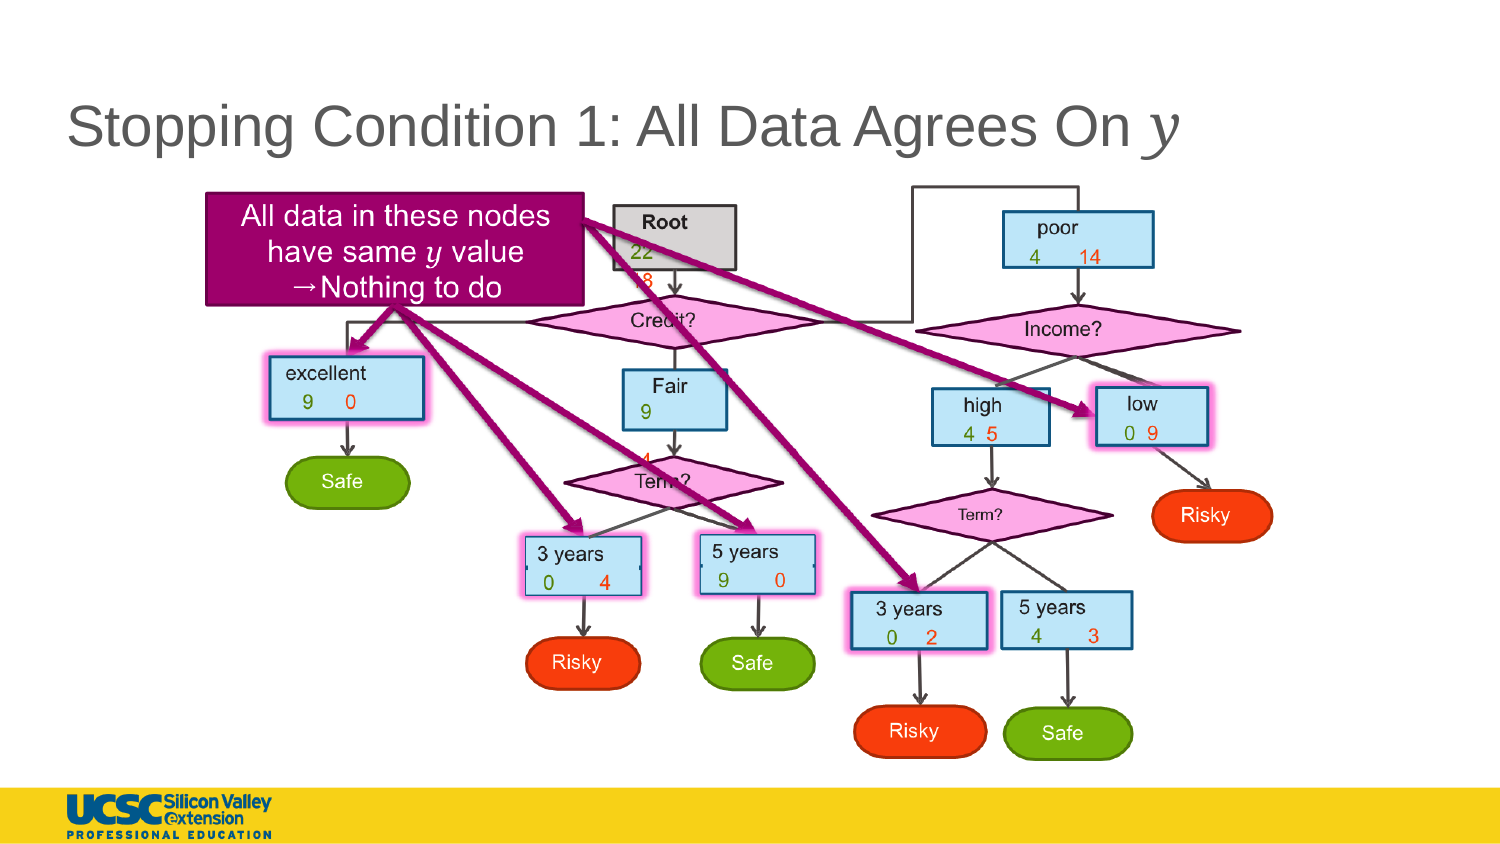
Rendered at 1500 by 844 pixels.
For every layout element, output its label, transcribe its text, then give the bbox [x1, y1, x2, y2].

title Stopping Condition 1: All Data Agrees On y [51, 72, 1449, 167]
picture [60, 787, 277, 844]
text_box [994, 356, 1077, 387]
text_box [588, 507, 671, 538]
picture [194, 182, 1306, 770]
